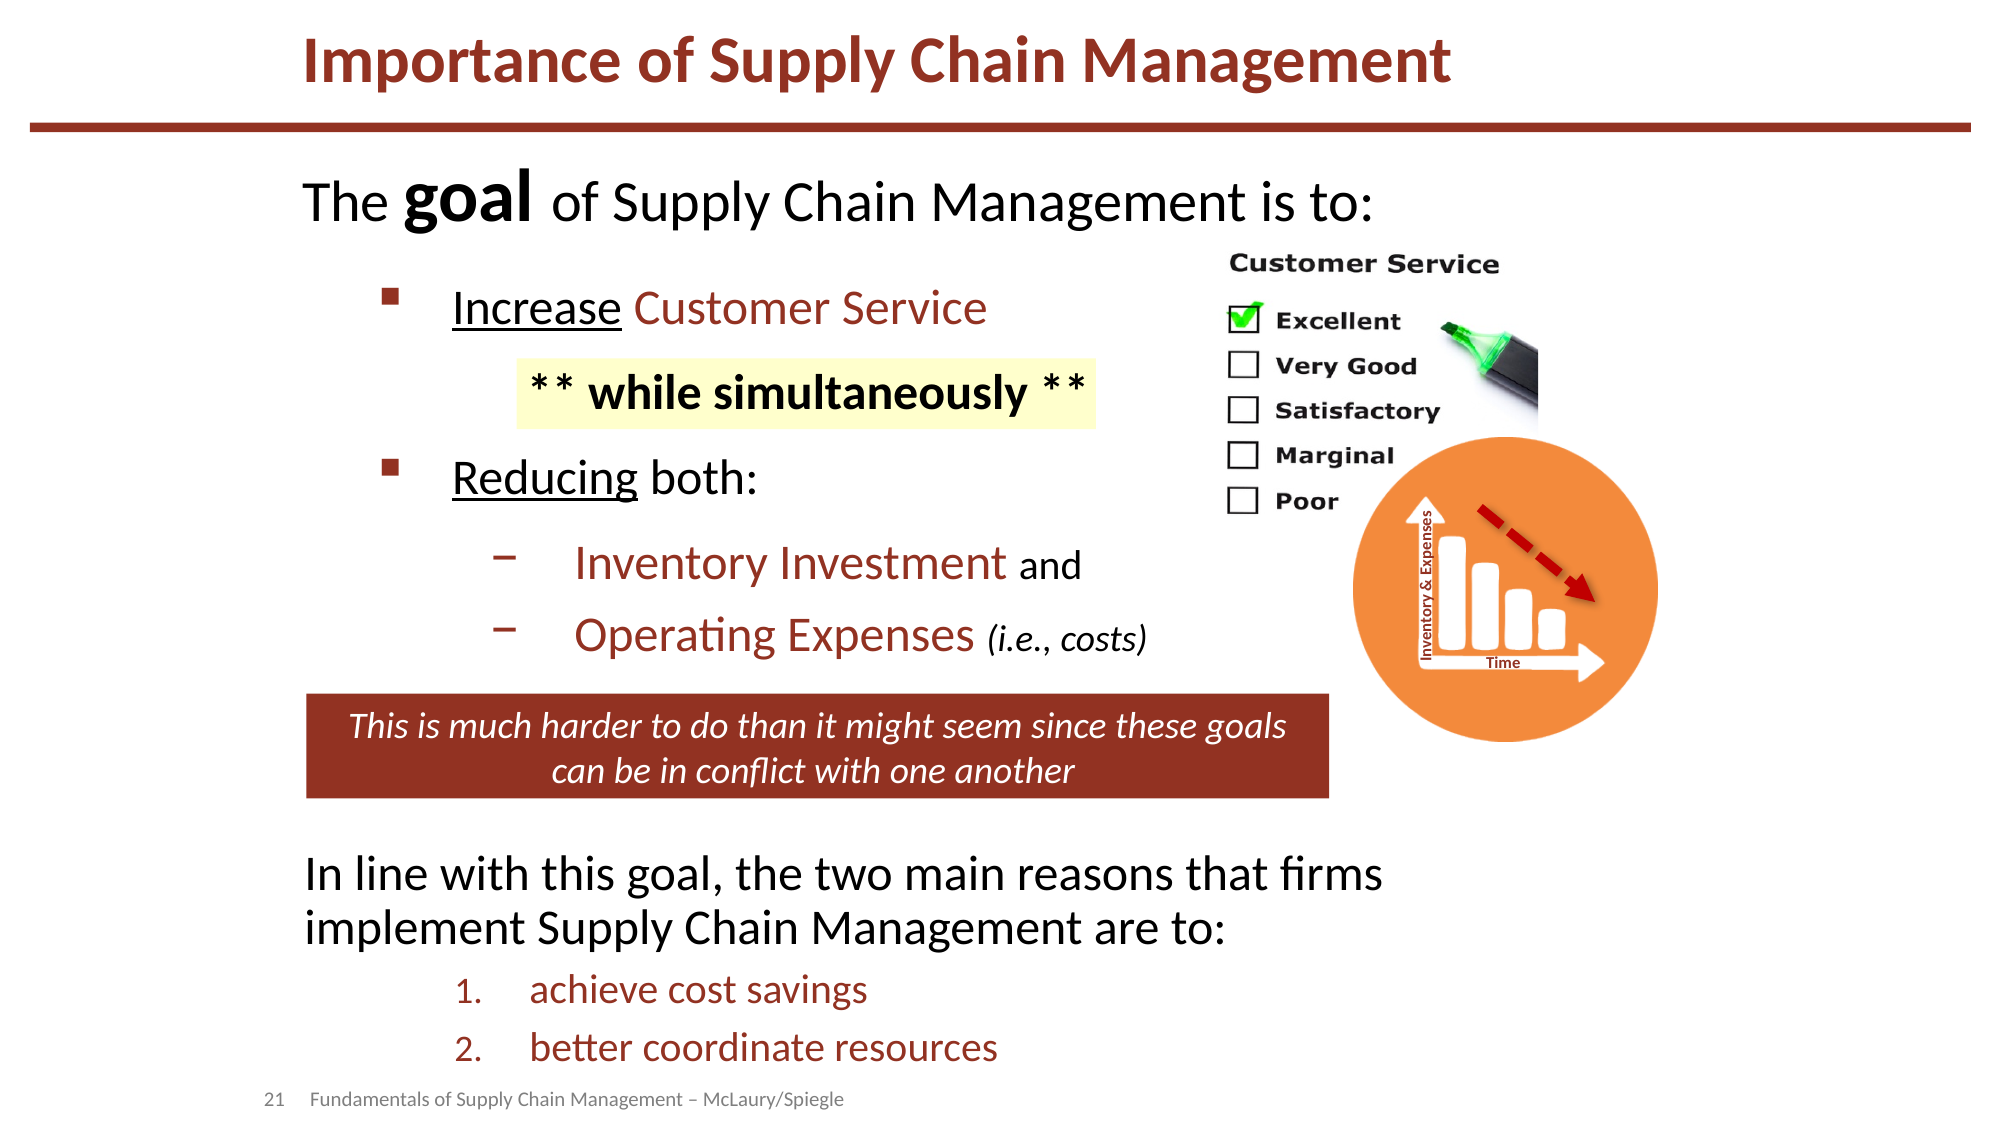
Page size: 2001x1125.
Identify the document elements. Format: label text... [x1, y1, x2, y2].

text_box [1217, 242, 1658, 742]
title Importance of Supply Chain Management [287, 0, 1673, 103]
text_box In line with this goal, the two main reasons that firms implement Supply Chain Management are to: achieve cost savings better coordinate resources [289, 840, 1428, 1078]
text_box The goal of Supply Chain Management is to: Increase Customer Service ** while simultaneously ** Reducing both: Inventory Investment and Operating Expenses (i.e., costs) [287, 131, 1713, 677]
slide_number 21 [264, 1083, 296, 1112]
footer Fundamentals of Supply Chain Management – McLaury/Spiegle [297, 1084, 845, 1113]
text_box This is much harder to do than it might seem since these goals can be in conflict with one another [306, 693, 1330, 799]
